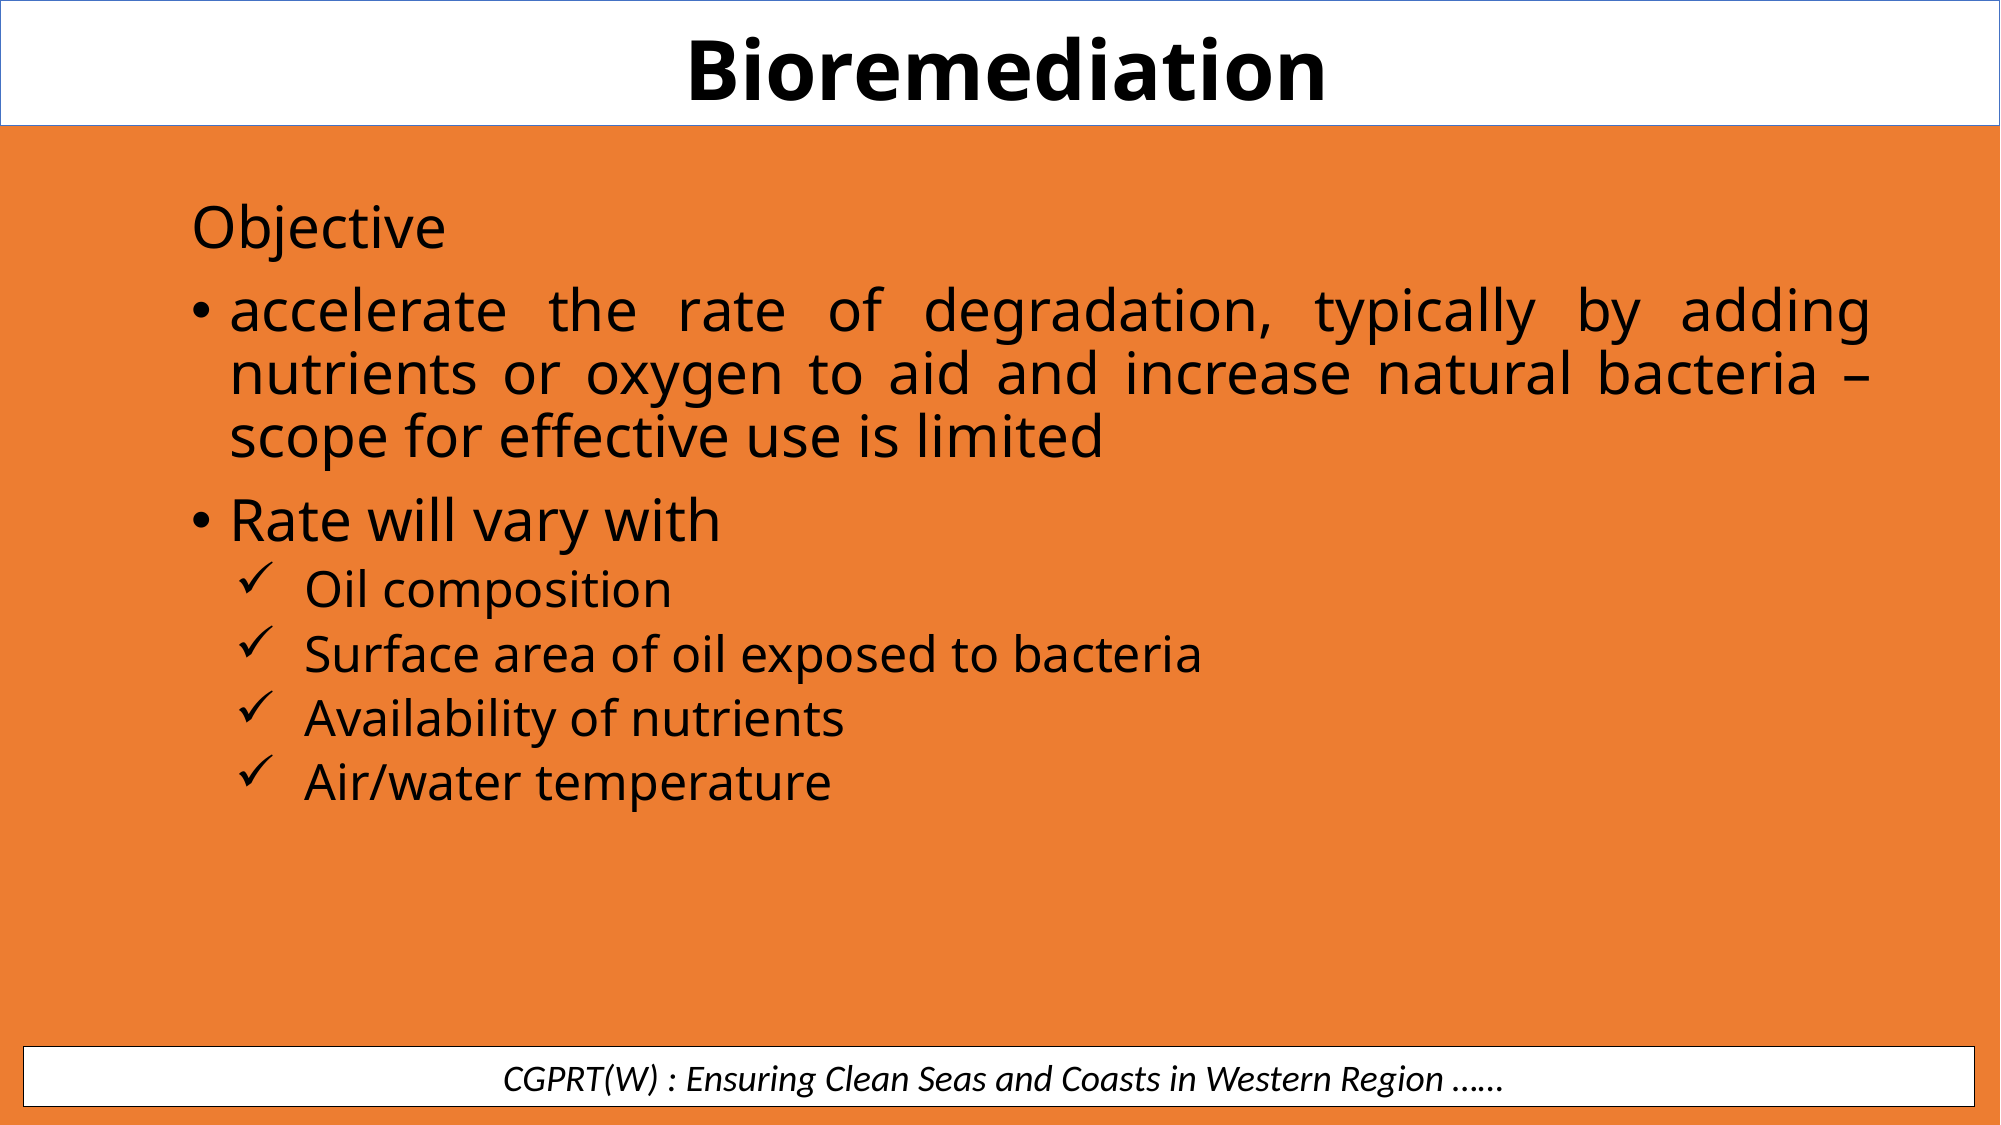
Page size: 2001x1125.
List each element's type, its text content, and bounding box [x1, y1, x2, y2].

text_box [0, 0, 2000, 126]
text_box CGPRT(W) : Ensuring Clean Seas and Coasts in Western Region …… [23, 1046, 1975, 1107]
text_box Bioremediation [224, 21, 1790, 114]
text_box Objective accelerate the rate of degradation, typically by adding nutrients or oxygen to aid and increase natural bacteria – scope for effective use is limited Rate will vary with Oil composition Surface area of oil exposed to bacteria Availability of nutrients Air/water temperature [176, 190, 1887, 1047]
